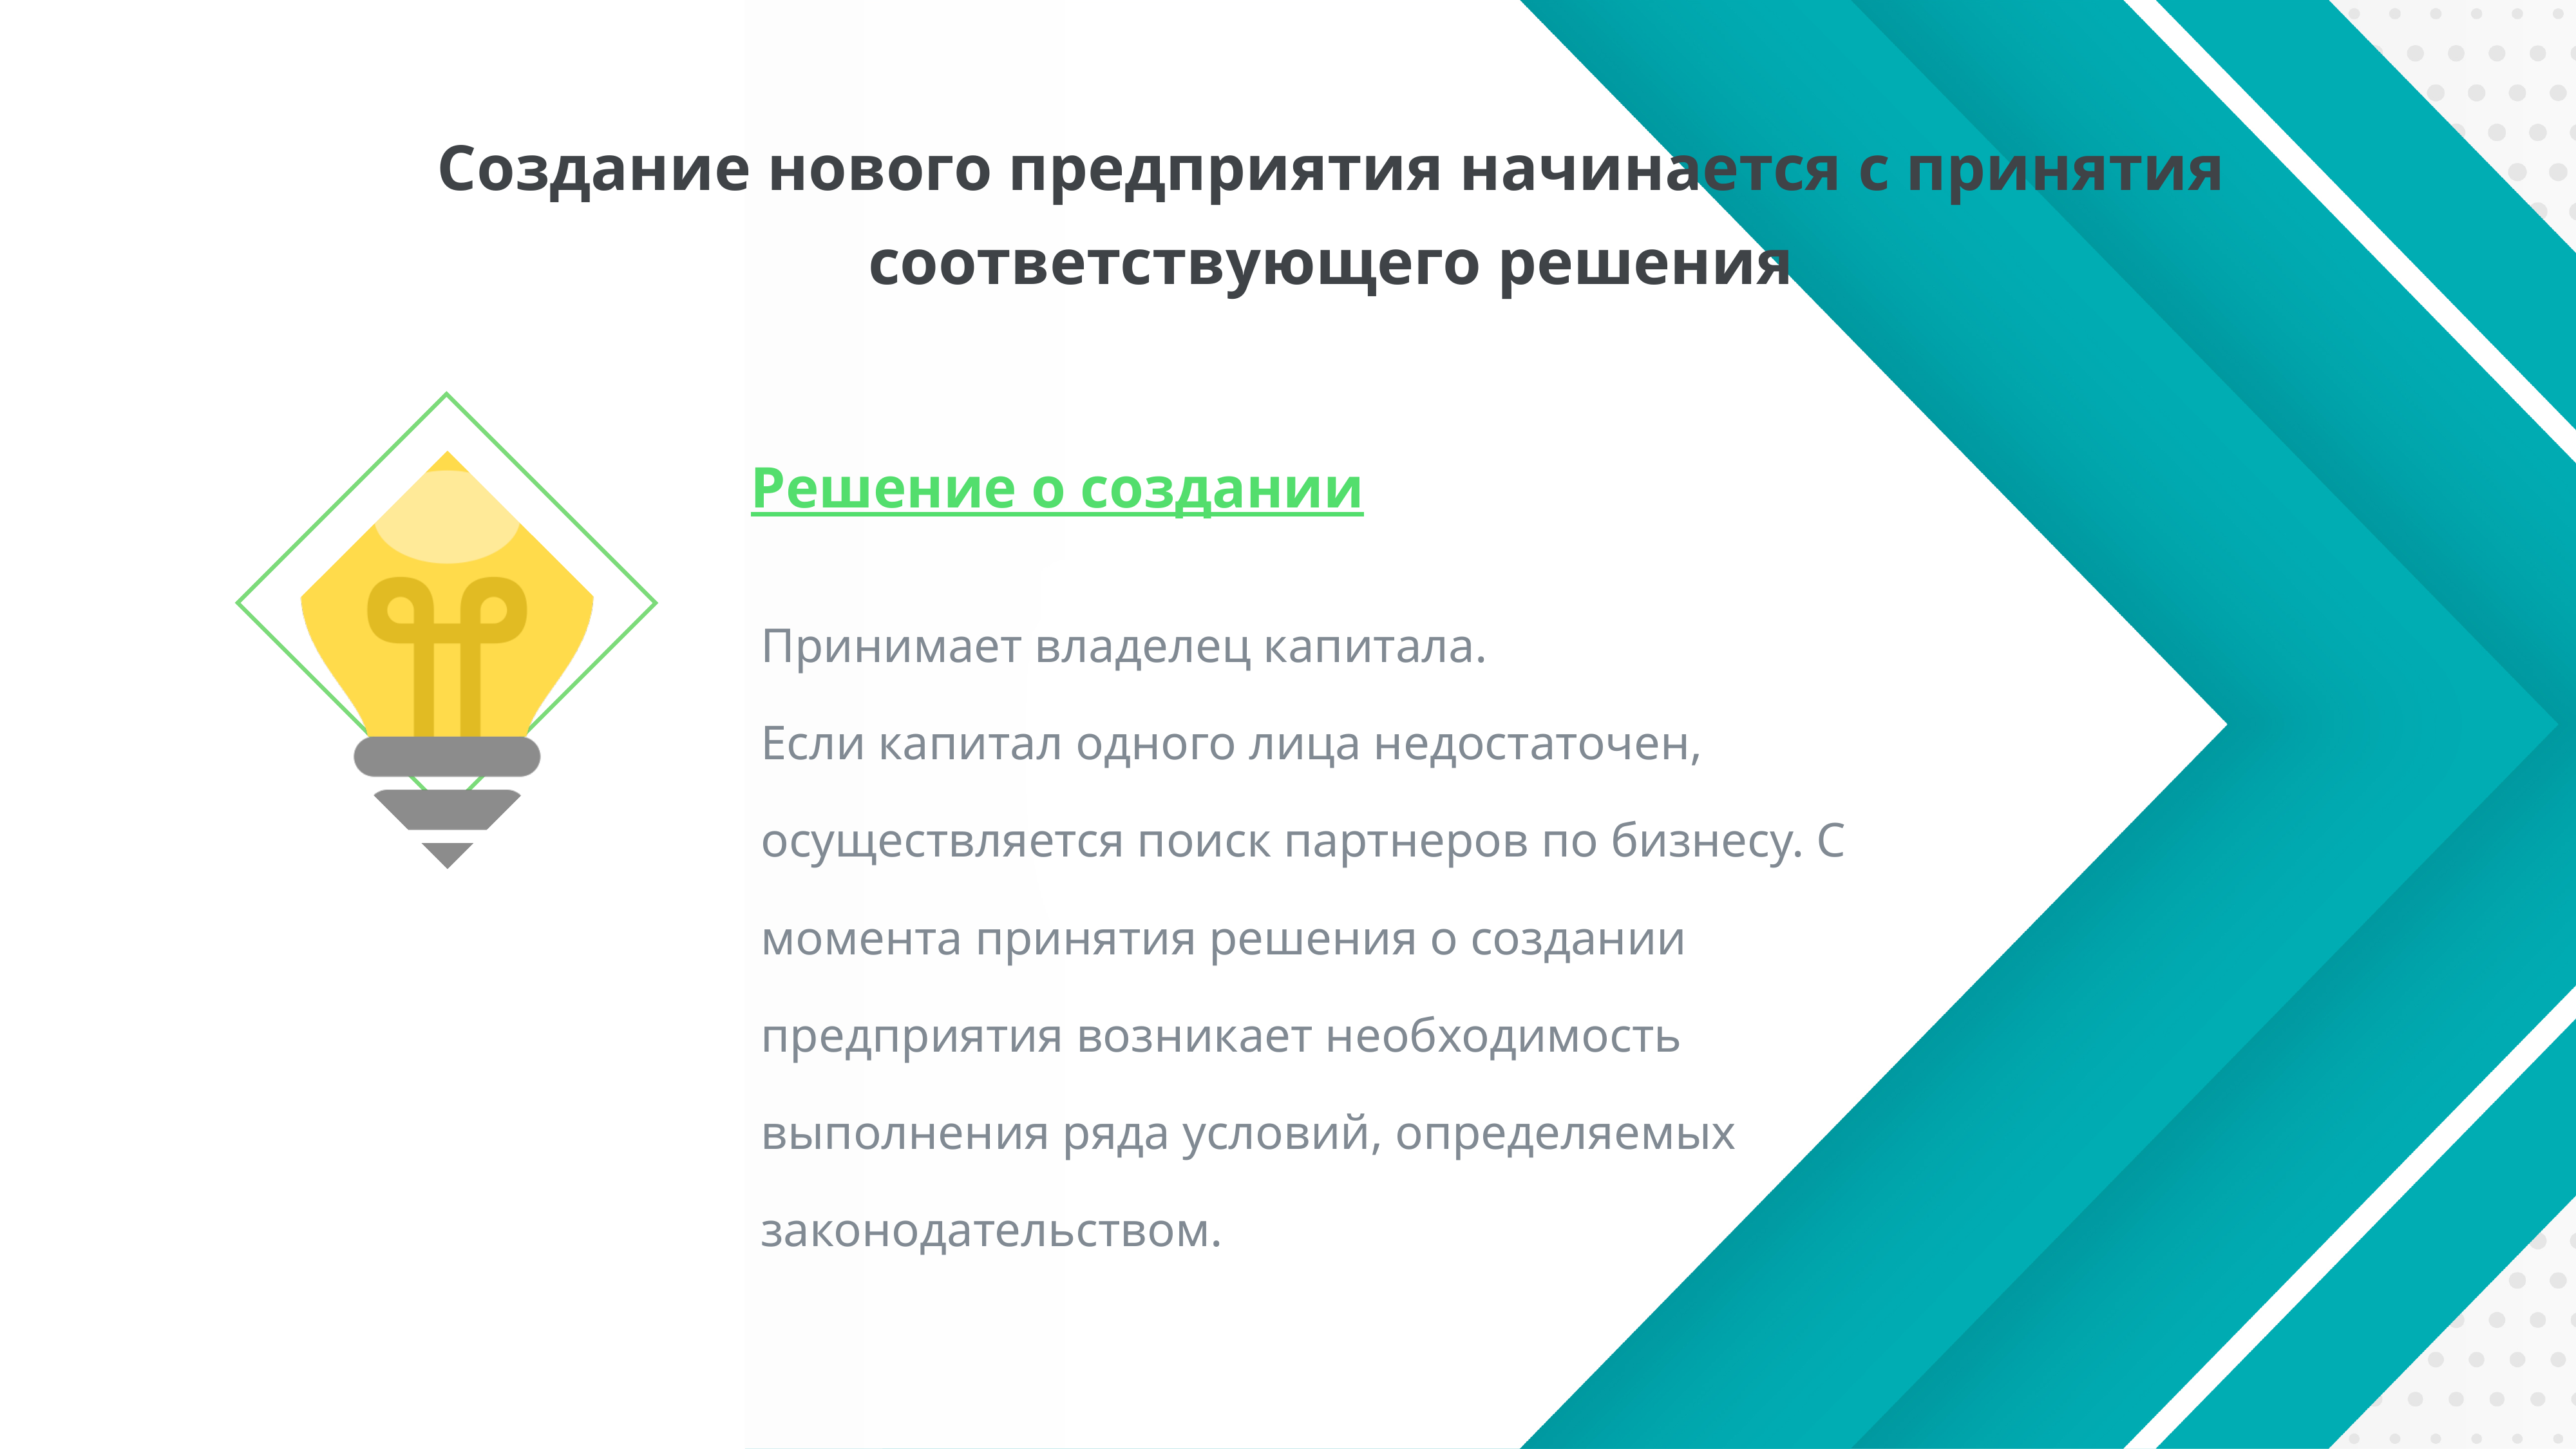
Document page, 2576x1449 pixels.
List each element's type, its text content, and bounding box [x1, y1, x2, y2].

title Создание нового предприятия начинается с принятия соответствующего решения [321, 100, 744, 343]
picture [238, 450, 657, 869]
text_box [390, 393, 503, 450]
picture [744, 0, 2576, 1449]
